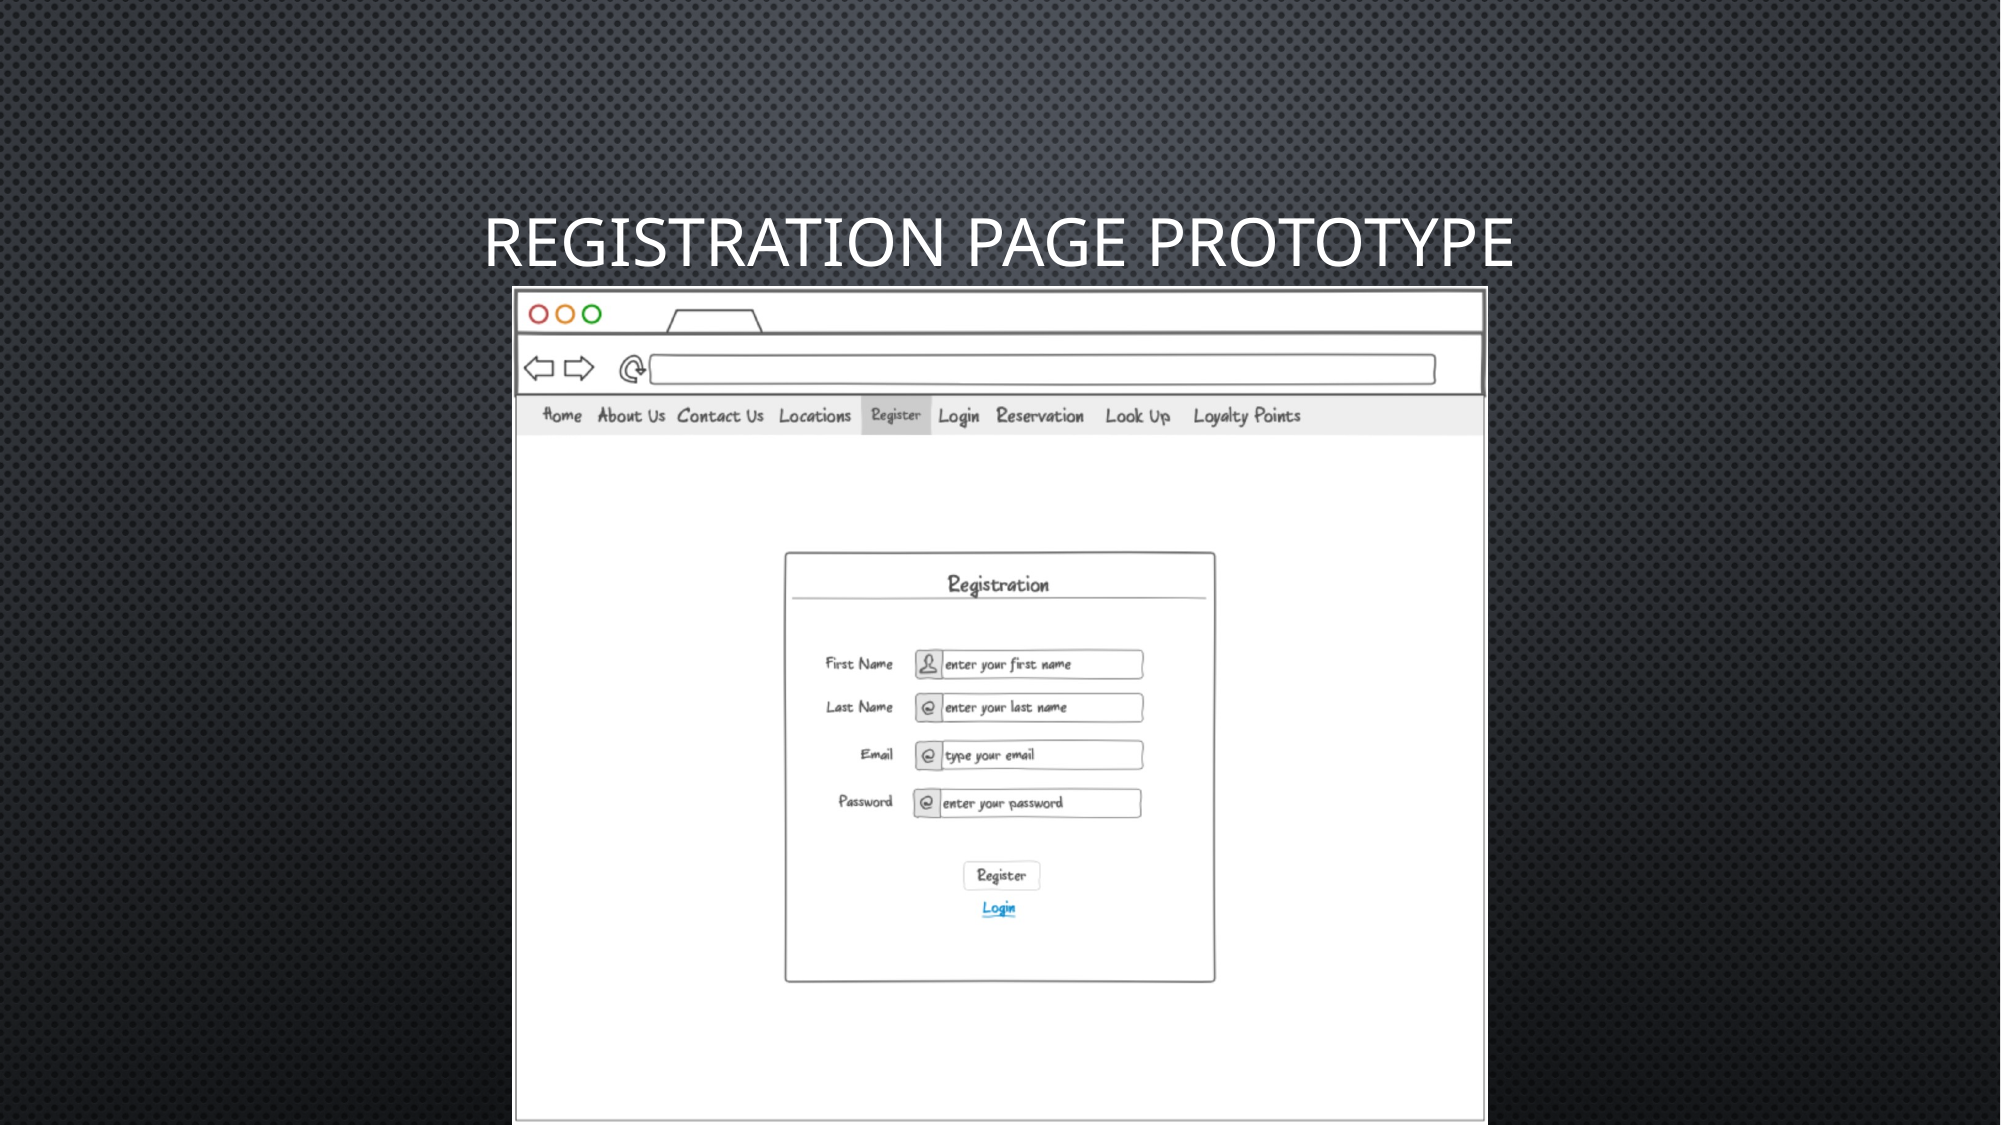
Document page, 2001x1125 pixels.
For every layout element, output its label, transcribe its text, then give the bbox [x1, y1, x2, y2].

picture [511, 286, 1488, 1125]
title Registration Page prototype [187, 83, 1813, 396]
